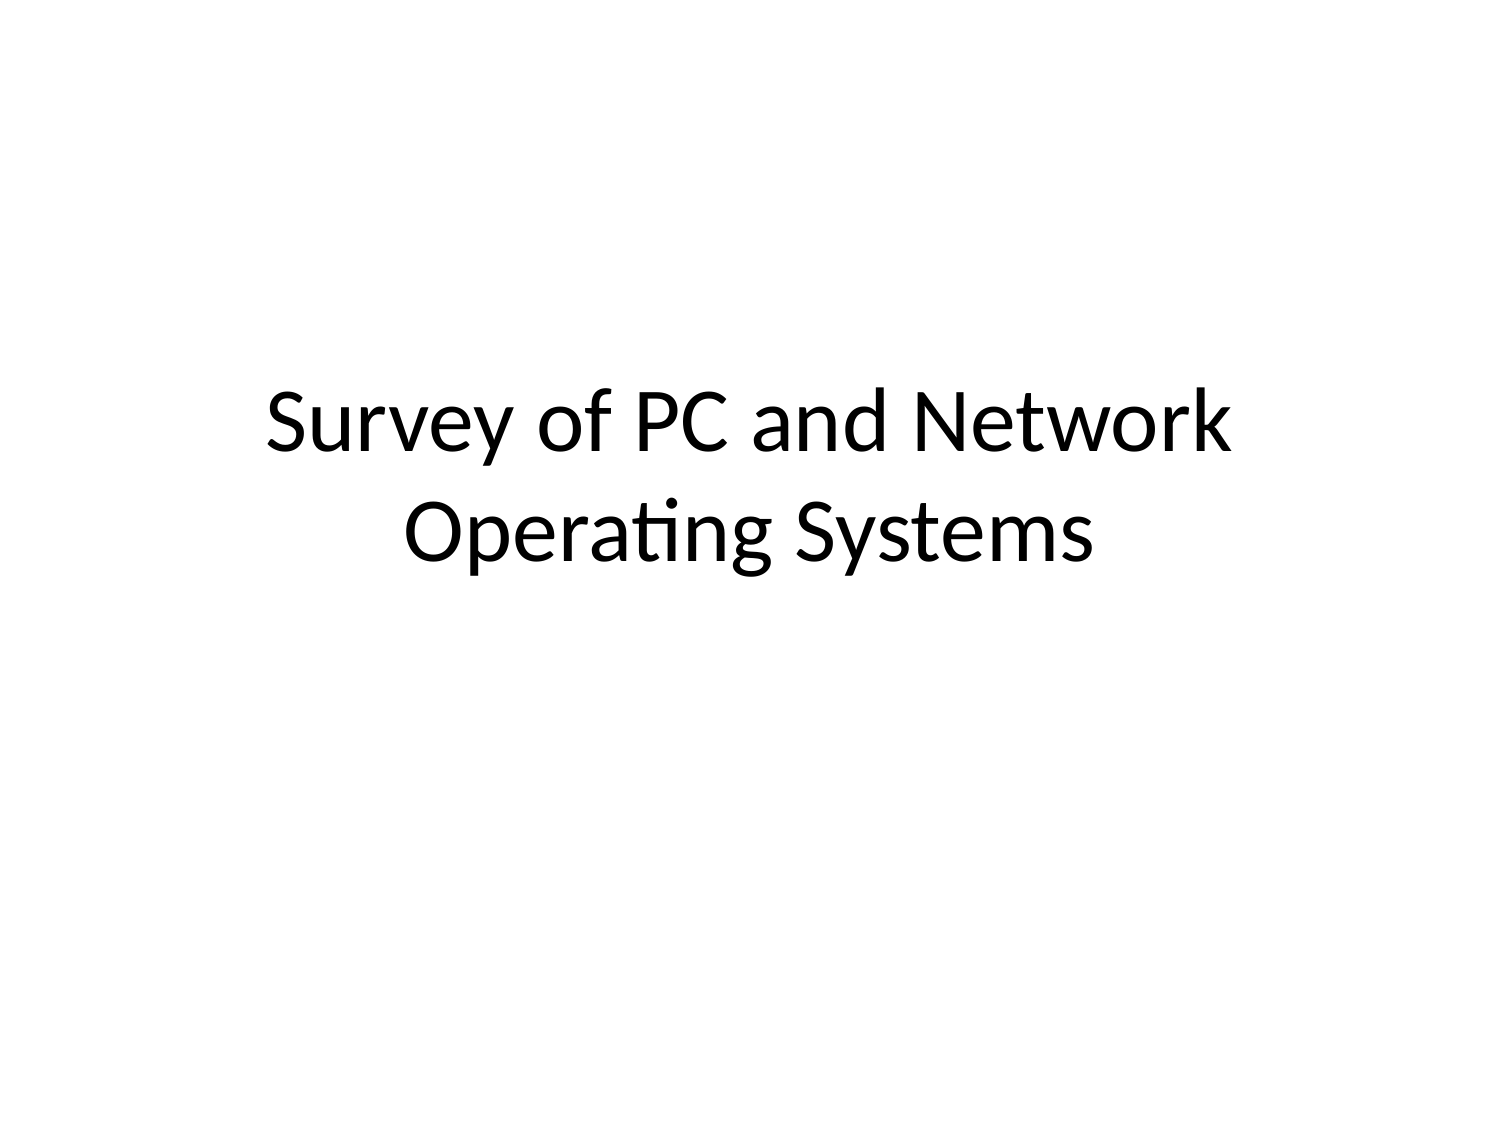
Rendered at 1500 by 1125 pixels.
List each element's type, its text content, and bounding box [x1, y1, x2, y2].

title Survey of PC and Network Operating Systems [112, 349, 1388, 591]
